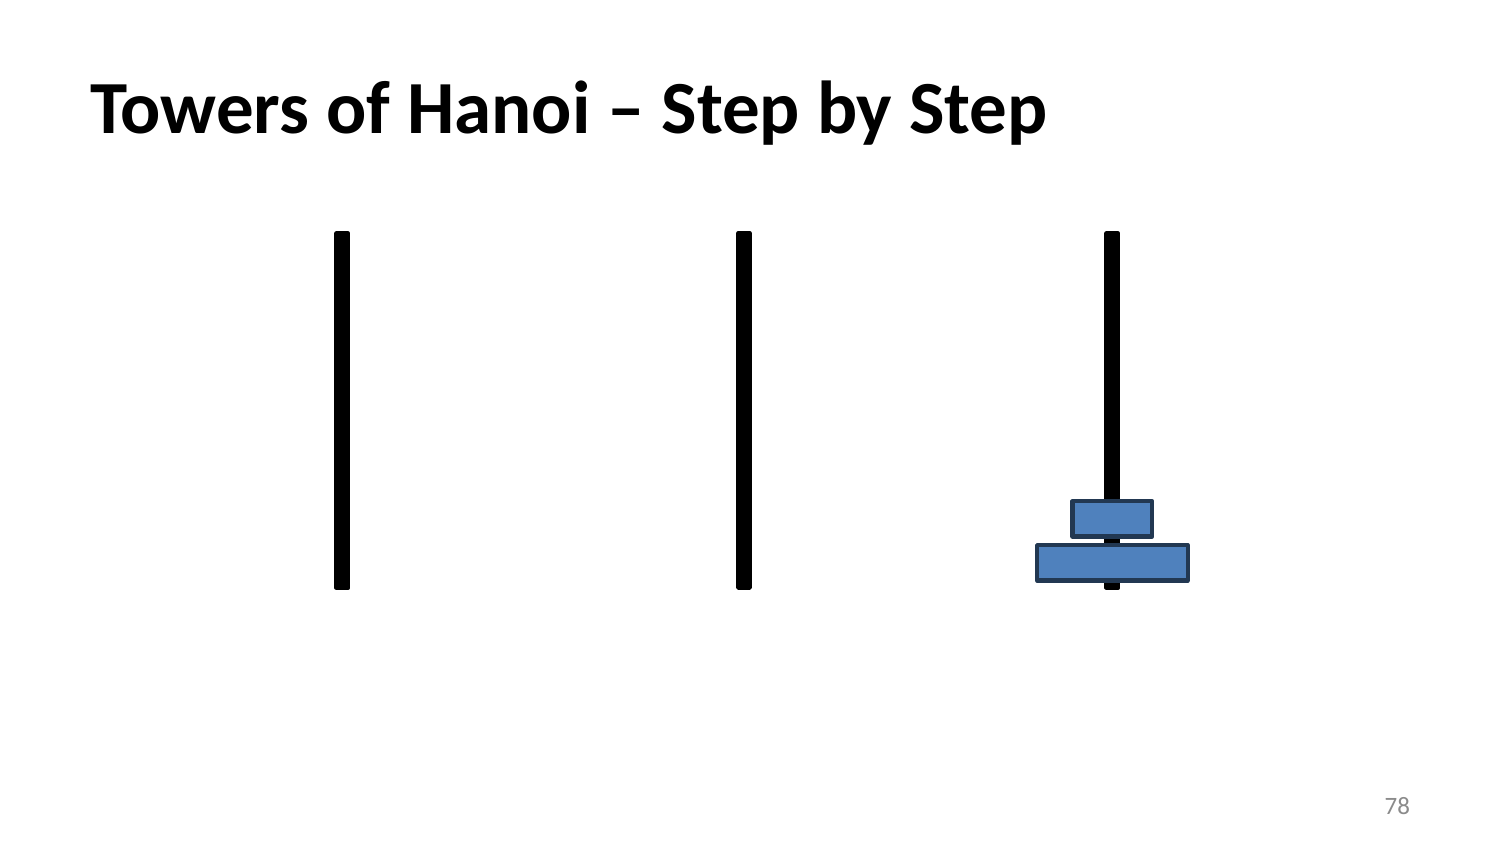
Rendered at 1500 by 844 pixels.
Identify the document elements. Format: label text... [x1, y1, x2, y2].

text_box [1070, 499, 1154, 539]
text_box [1035, 543, 1190, 583]
text_box [1104, 231, 1120, 499]
text_box [1104, 583, 1120, 590]
title Towers of Hanoi – Step by Step [75, 33, 1425, 175]
text_box [736, 231, 752, 590]
text_box [334, 231, 350, 590]
text_box [1104, 539, 1120, 543]
slide_number 78 [1074, 782, 1425, 827]
